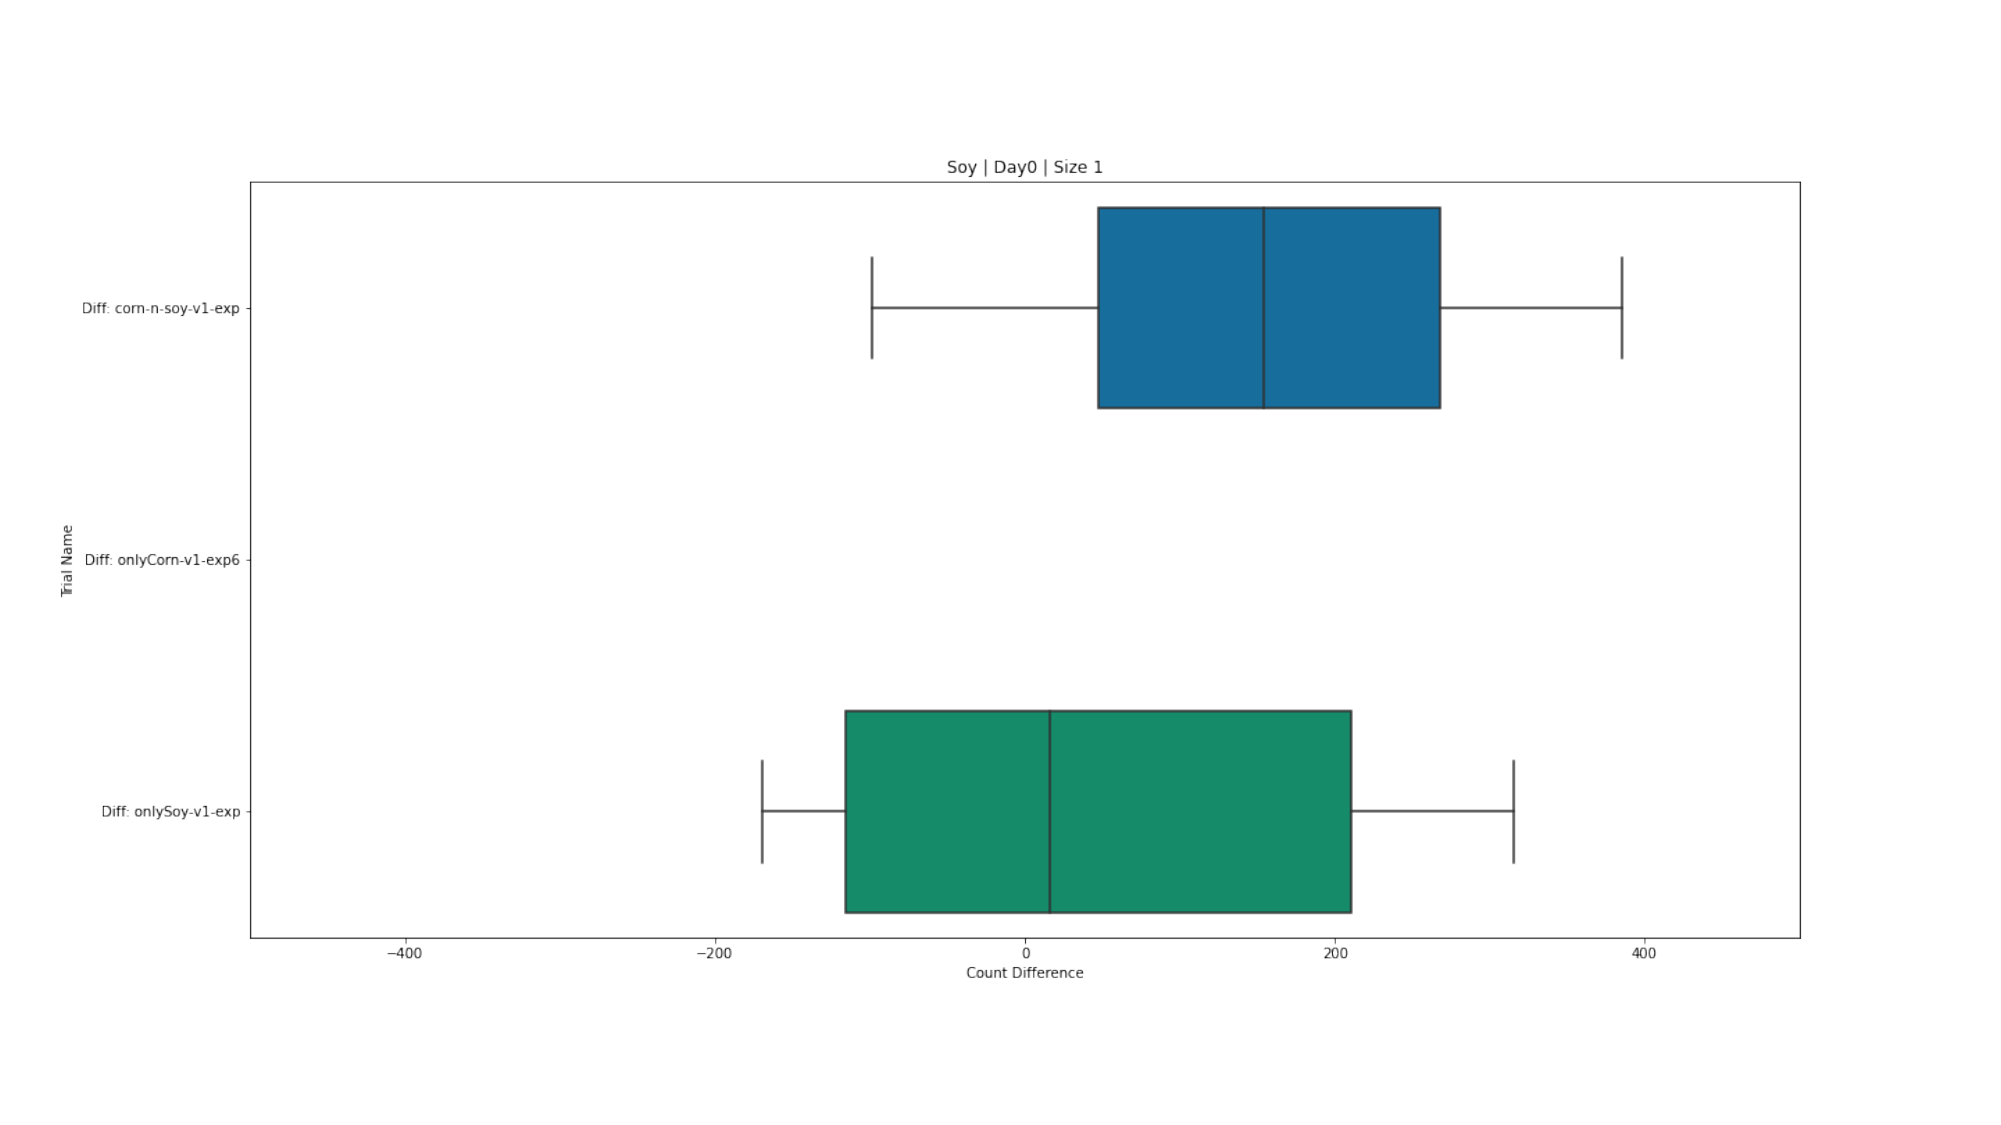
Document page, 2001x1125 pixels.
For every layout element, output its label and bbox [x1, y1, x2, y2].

picture [0, 62, 2000, 1063]
